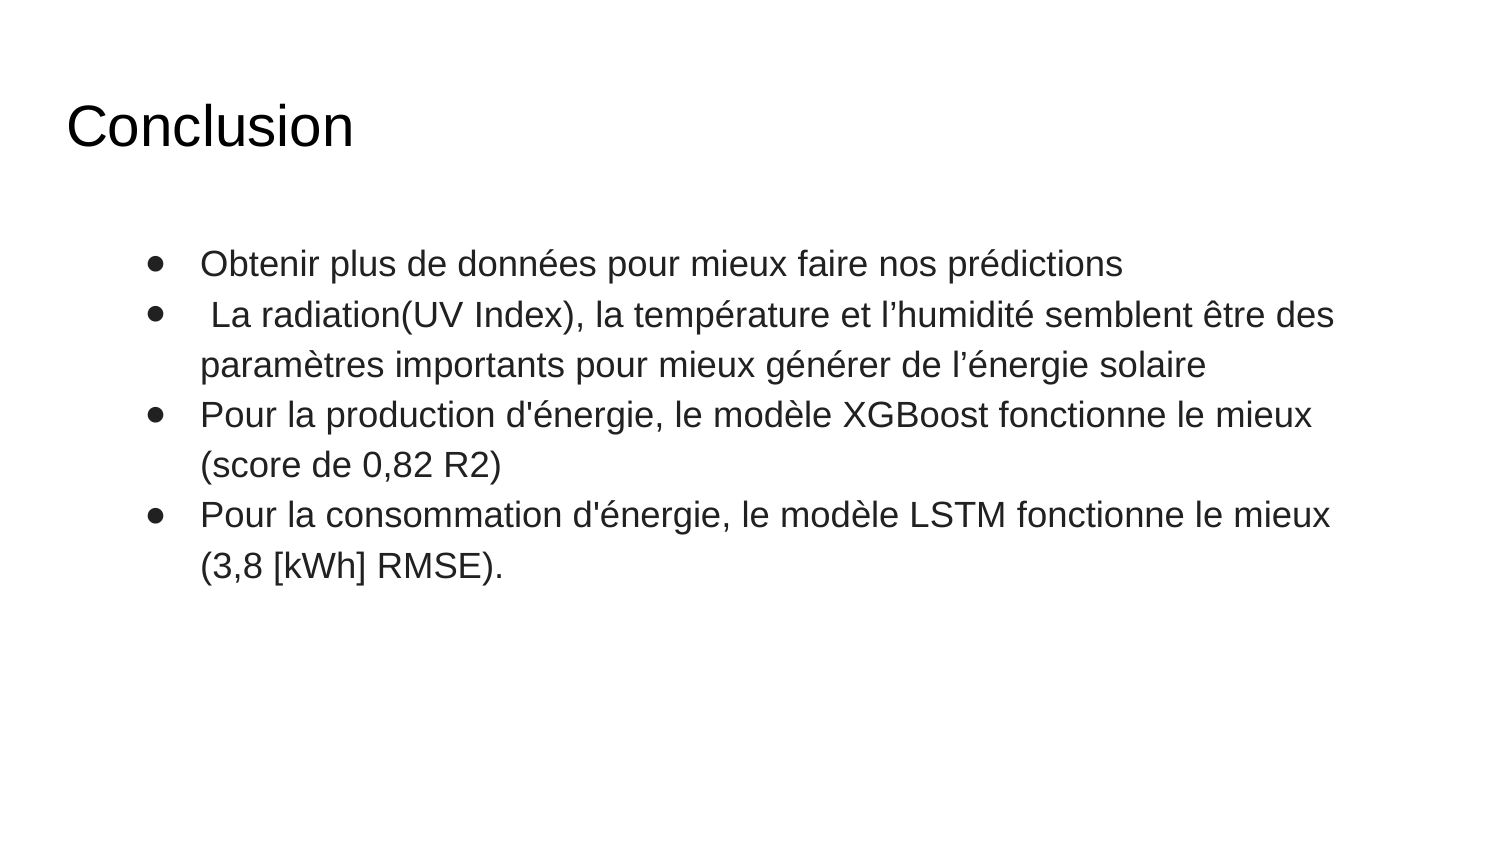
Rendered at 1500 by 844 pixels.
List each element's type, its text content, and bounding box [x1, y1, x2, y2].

title Conclusion [51, 72, 1449, 167]
list Obtenir plus de données pour mieux faire nos prédictions La radiation(UV Index), la température et l’humidité semblent être des paramètres importants pour mieux générer de l’énergie solaire Pour la production d'énergie, le modèle XGBoost fonctionne le mieux (score de 0,82 R2) Pour la consommation d'énergie, le modèle LSTM fonctionne le mieux (3,8 [kWh] RMSE). [110, 218, 1418, 772]
